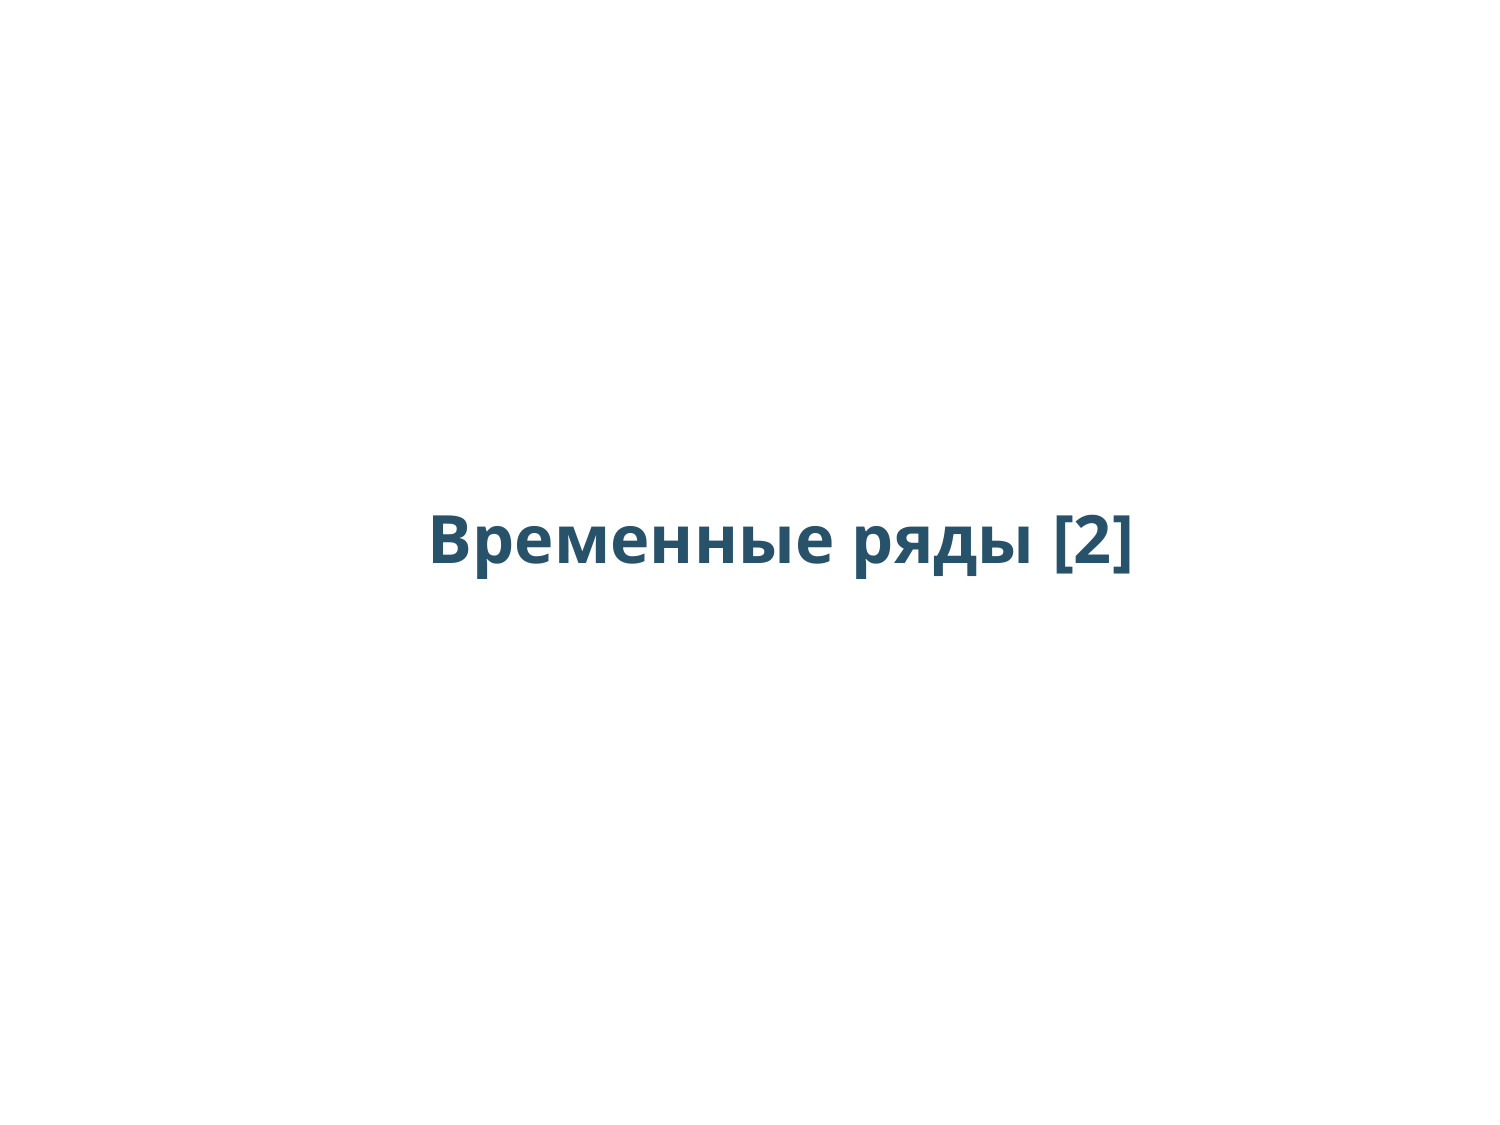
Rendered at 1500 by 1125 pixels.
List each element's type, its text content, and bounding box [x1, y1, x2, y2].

text_box Временные ряды [2] [64, 19, 1483, 1047]
